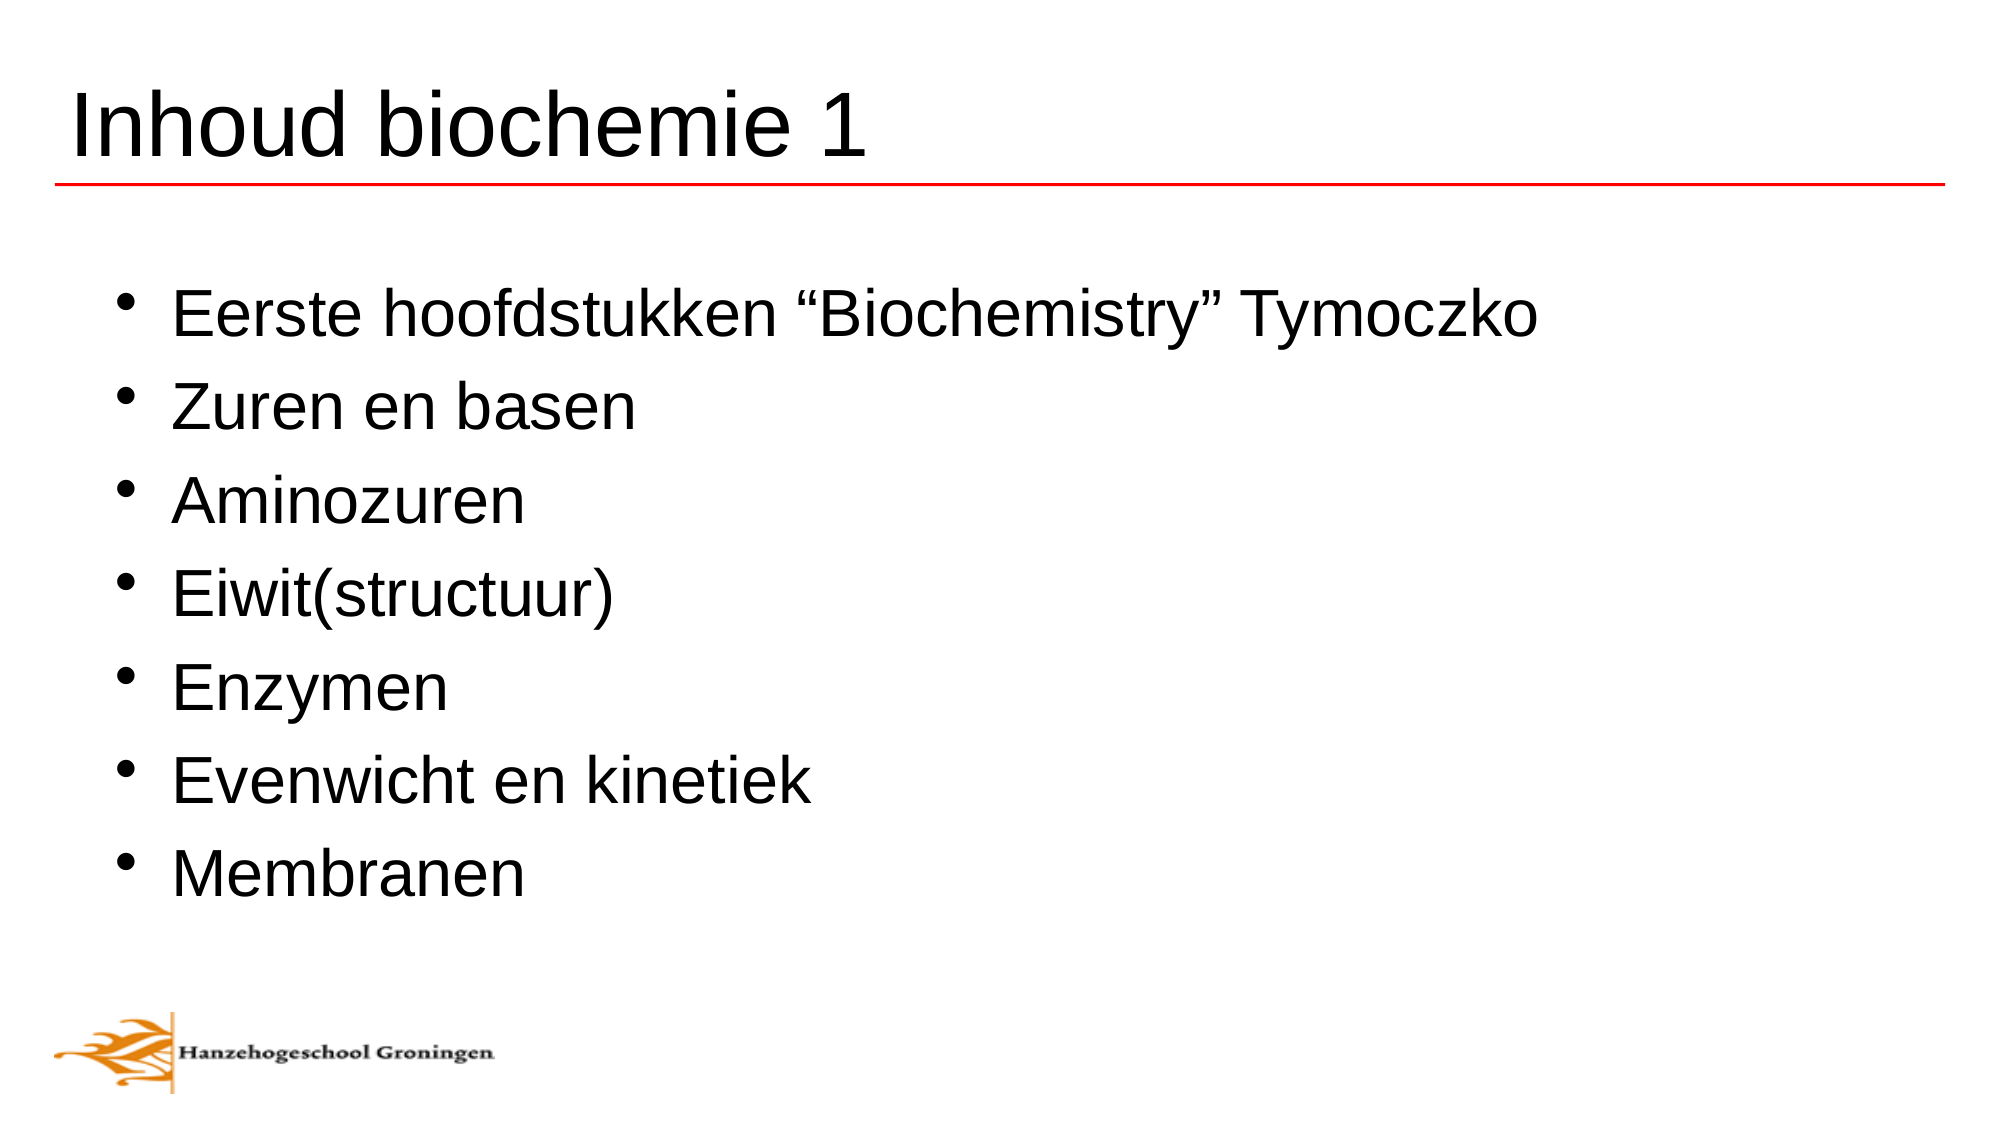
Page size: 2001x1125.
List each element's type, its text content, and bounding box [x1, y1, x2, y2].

title Inhoud biochemie 1 [54, 54, 1946, 185]
list Eerste hoofdstukken “Biochemistry” Tymoczko Zuren en basen Aminozuren Eiwit(structuur) Enzymen Evenwicht en kinetiek Membranen [99, 262, 1900, 1005]
picture [54, 1012, 495, 1094]
